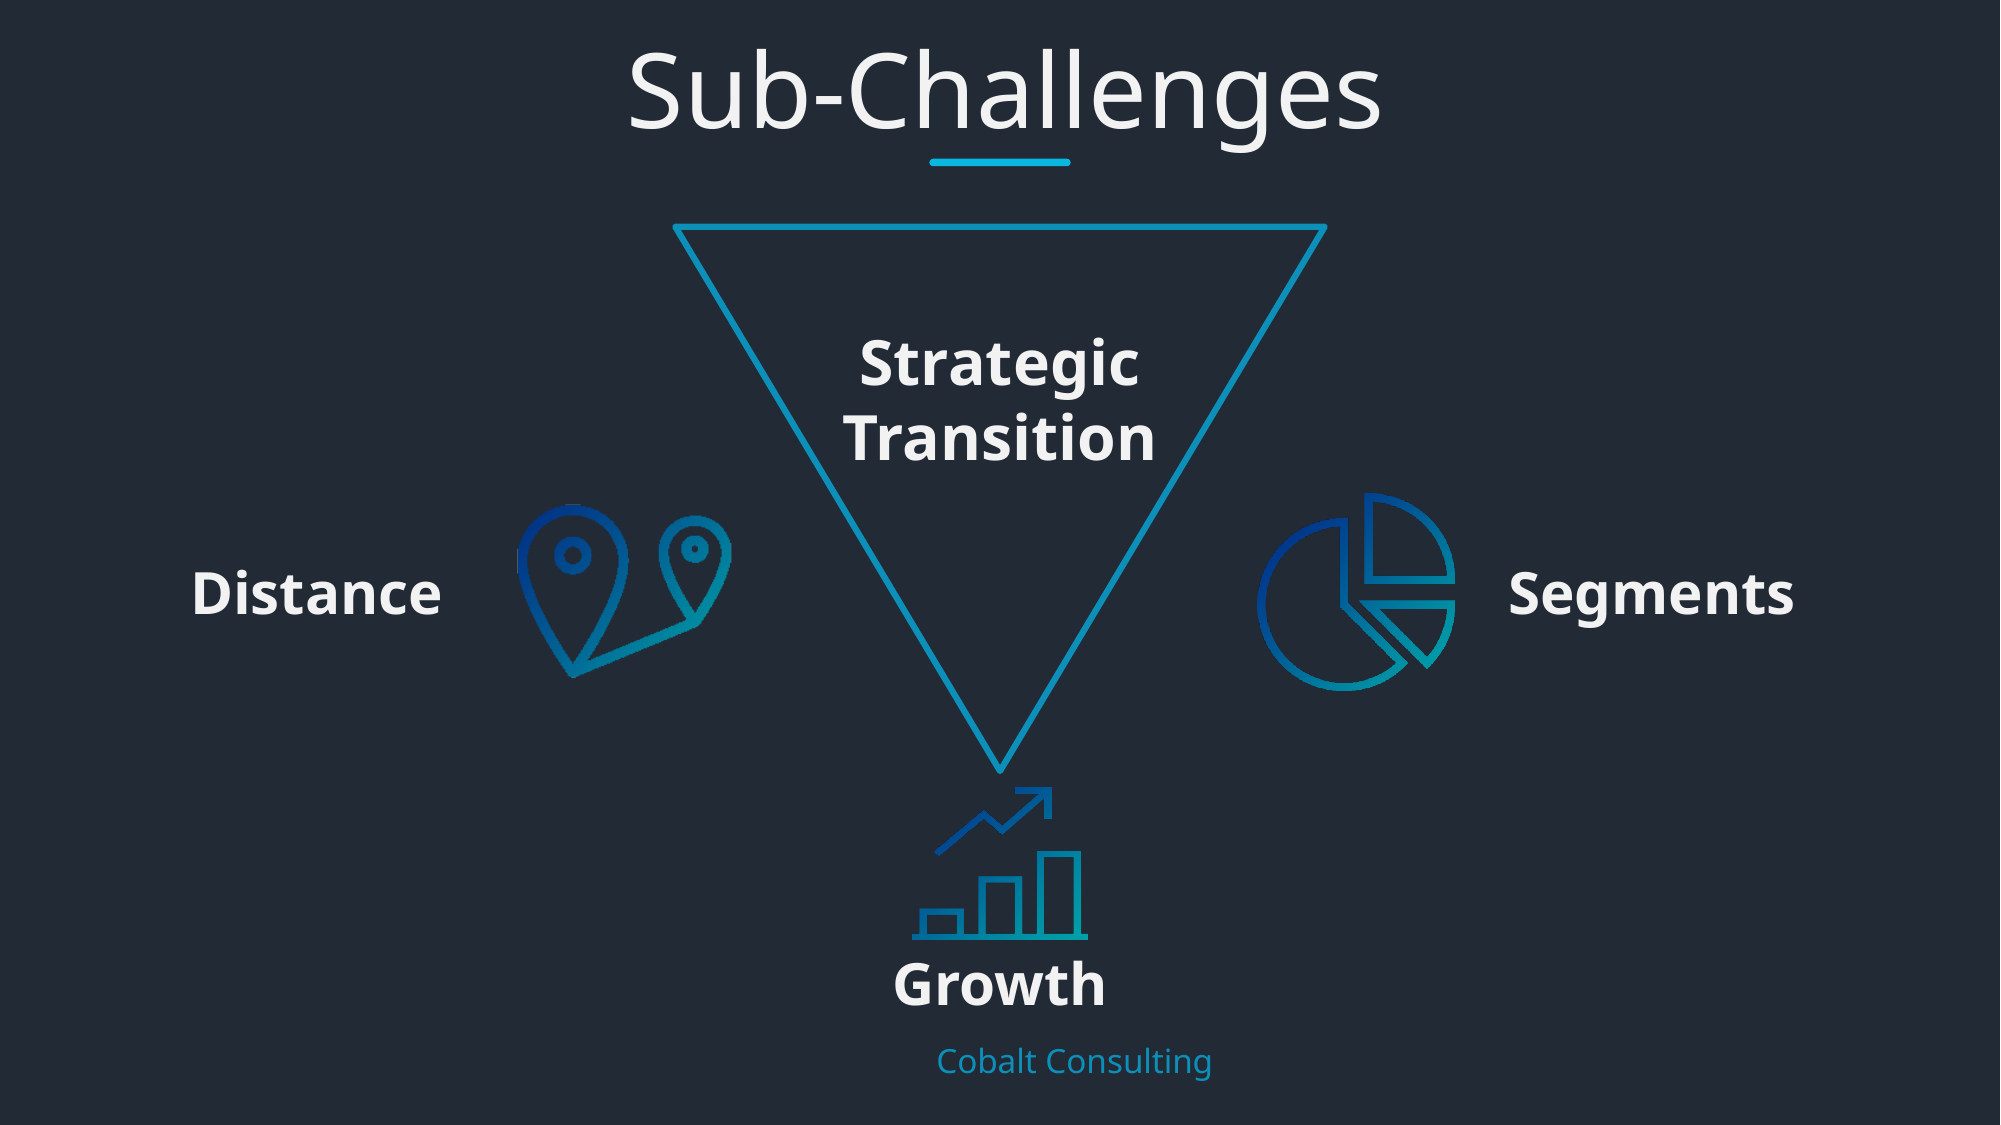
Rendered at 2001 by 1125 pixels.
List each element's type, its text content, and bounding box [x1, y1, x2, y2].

text_box Cobalt Consulting [771, 1032, 1229, 1088]
text_box [927, 157, 1072, 168]
picture [506, 473, 743, 710]
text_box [0, 226, 2000, 1026]
text_box Sub-Challenges [611, 17, 1401, 158]
picture [912, 787, 1088, 940]
picture [1257, 493, 1455, 691]
